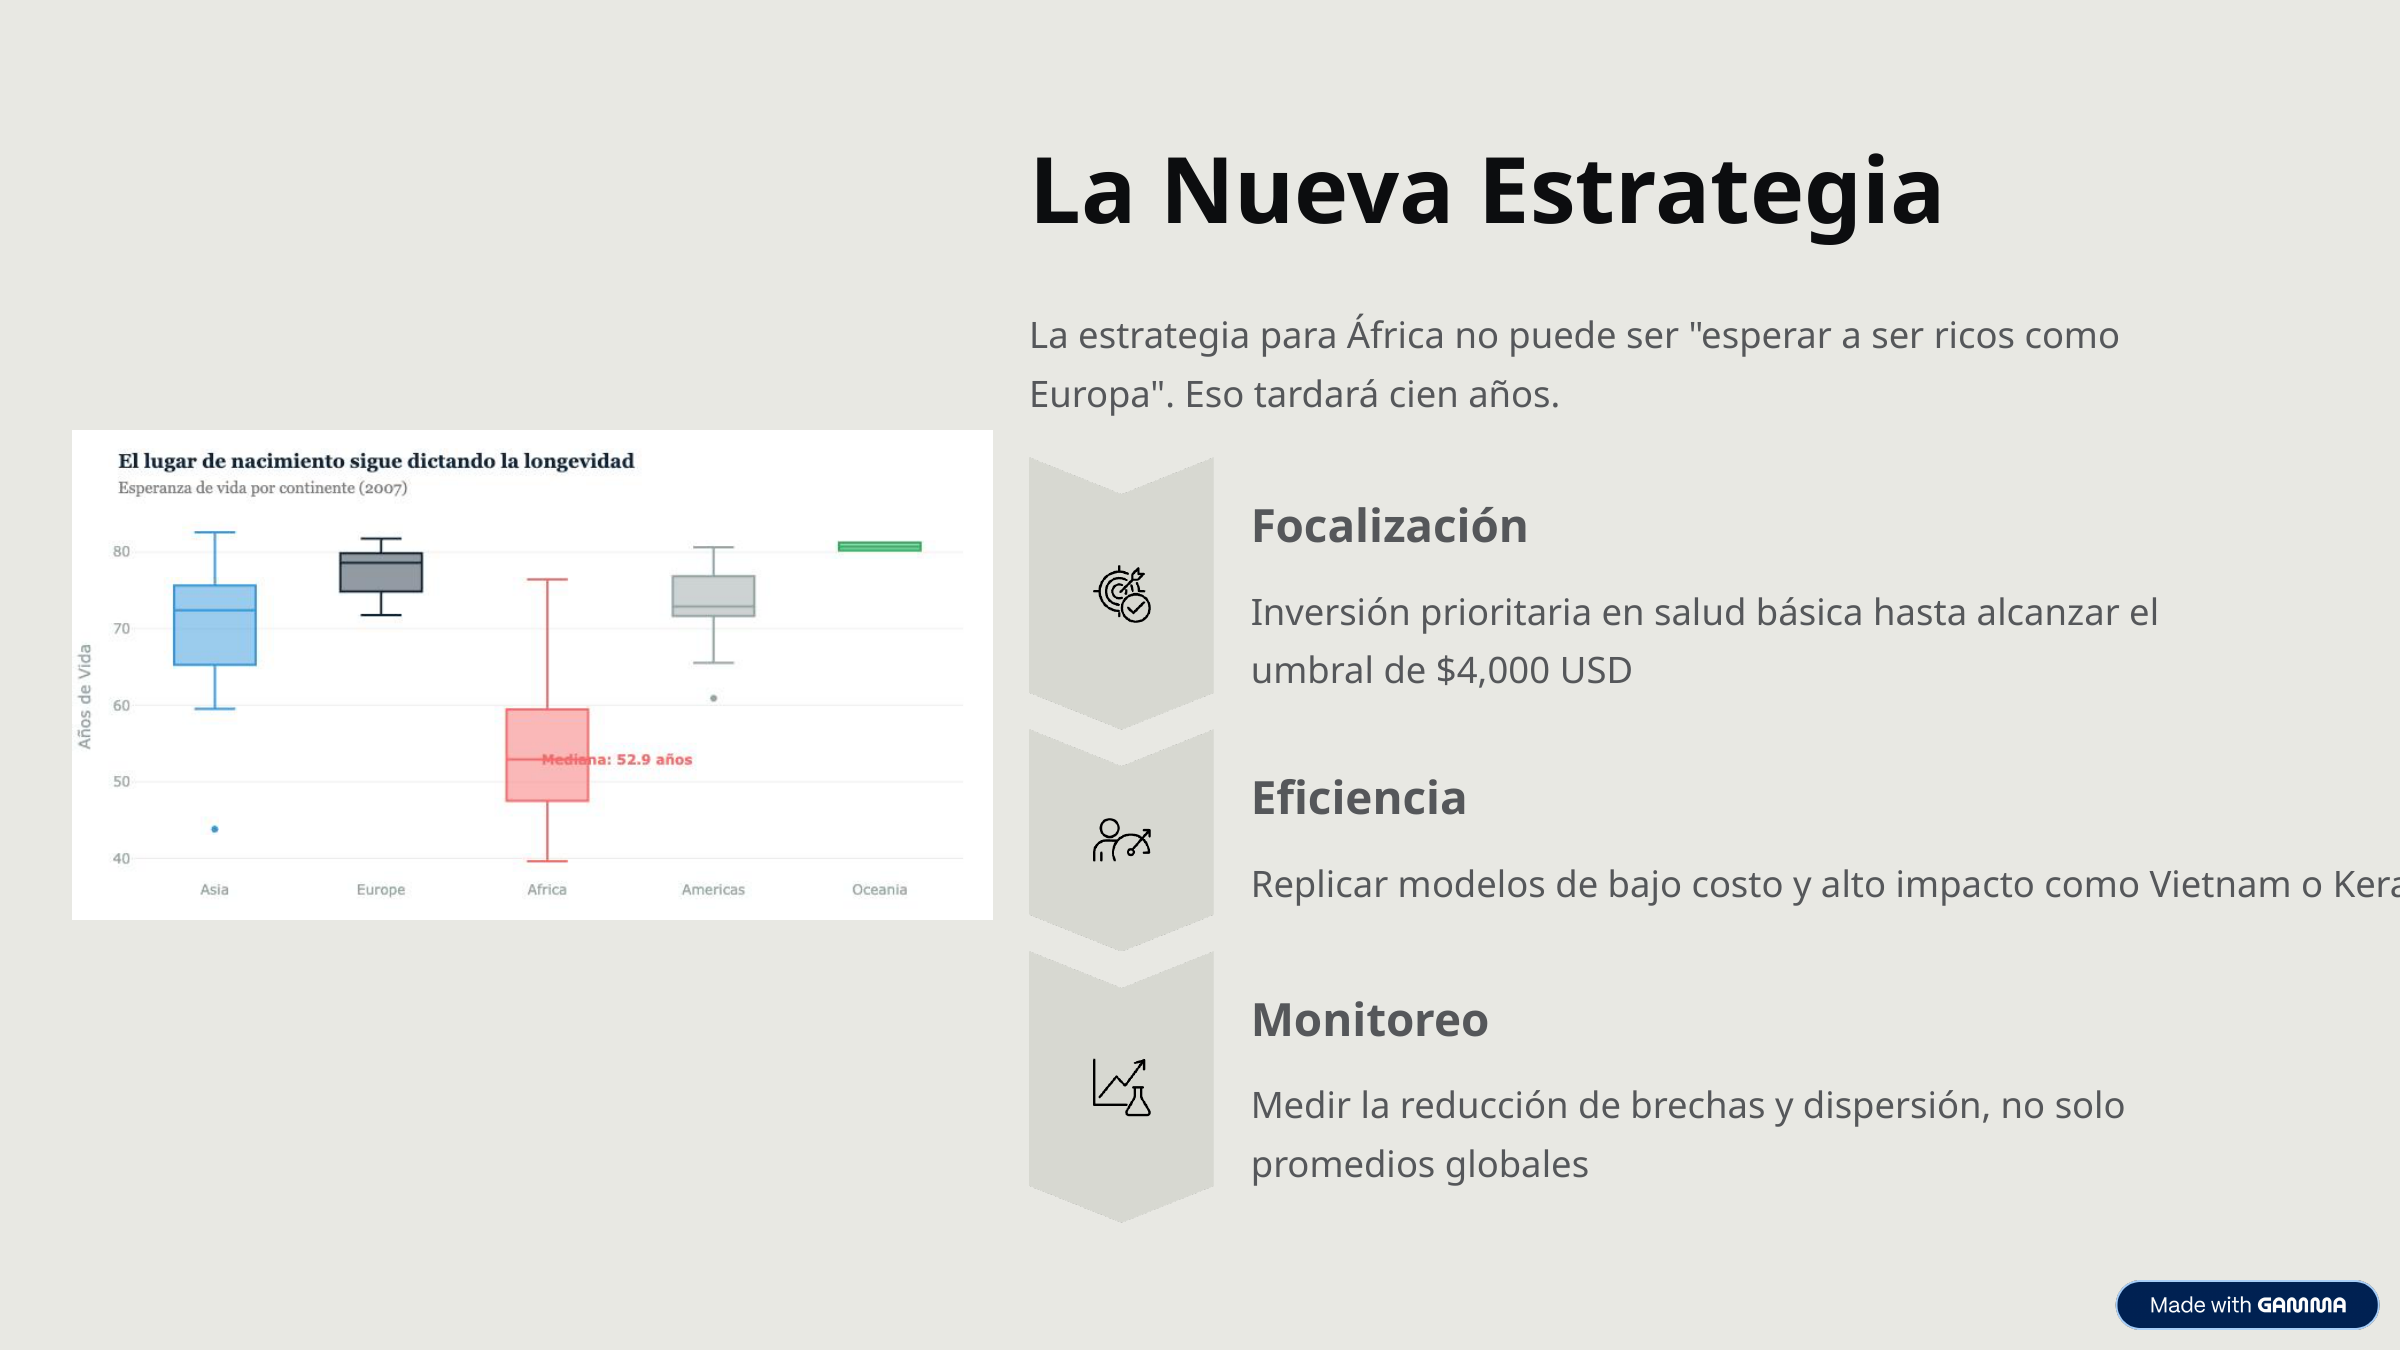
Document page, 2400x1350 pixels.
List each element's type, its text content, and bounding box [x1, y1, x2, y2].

text_box La Nueva Estrategia [1029, 127, 2184, 243]
text_box Replicar modelos de bajo costo y alto impacto como Vietnam o Kerala [1250, 846, 2271, 906]
text_box Inversión prioritaria en salud básica hasta alcanzar el umbral de $4,000 USD [1250, 574, 2271, 693]
text_box Monitoreo [1250, 987, 1713, 1046]
picture [72, 430, 993, 920]
text_box Eficiencia [1250, 766, 1713, 824]
text_box La estrategia para África no puede ser "esperar a ser ricos como Europa". Eso tardará cien años. [1029, 297, 2271, 416]
picture [1029, 457, 1214, 1223]
picture [2106, 1271, 2389, 1339]
text_box Focalización [1250, 494, 1713, 553]
text_box Medir la reducción de brechas y dispersión, no solo promedios globales [1250, 1067, 2271, 1186]
